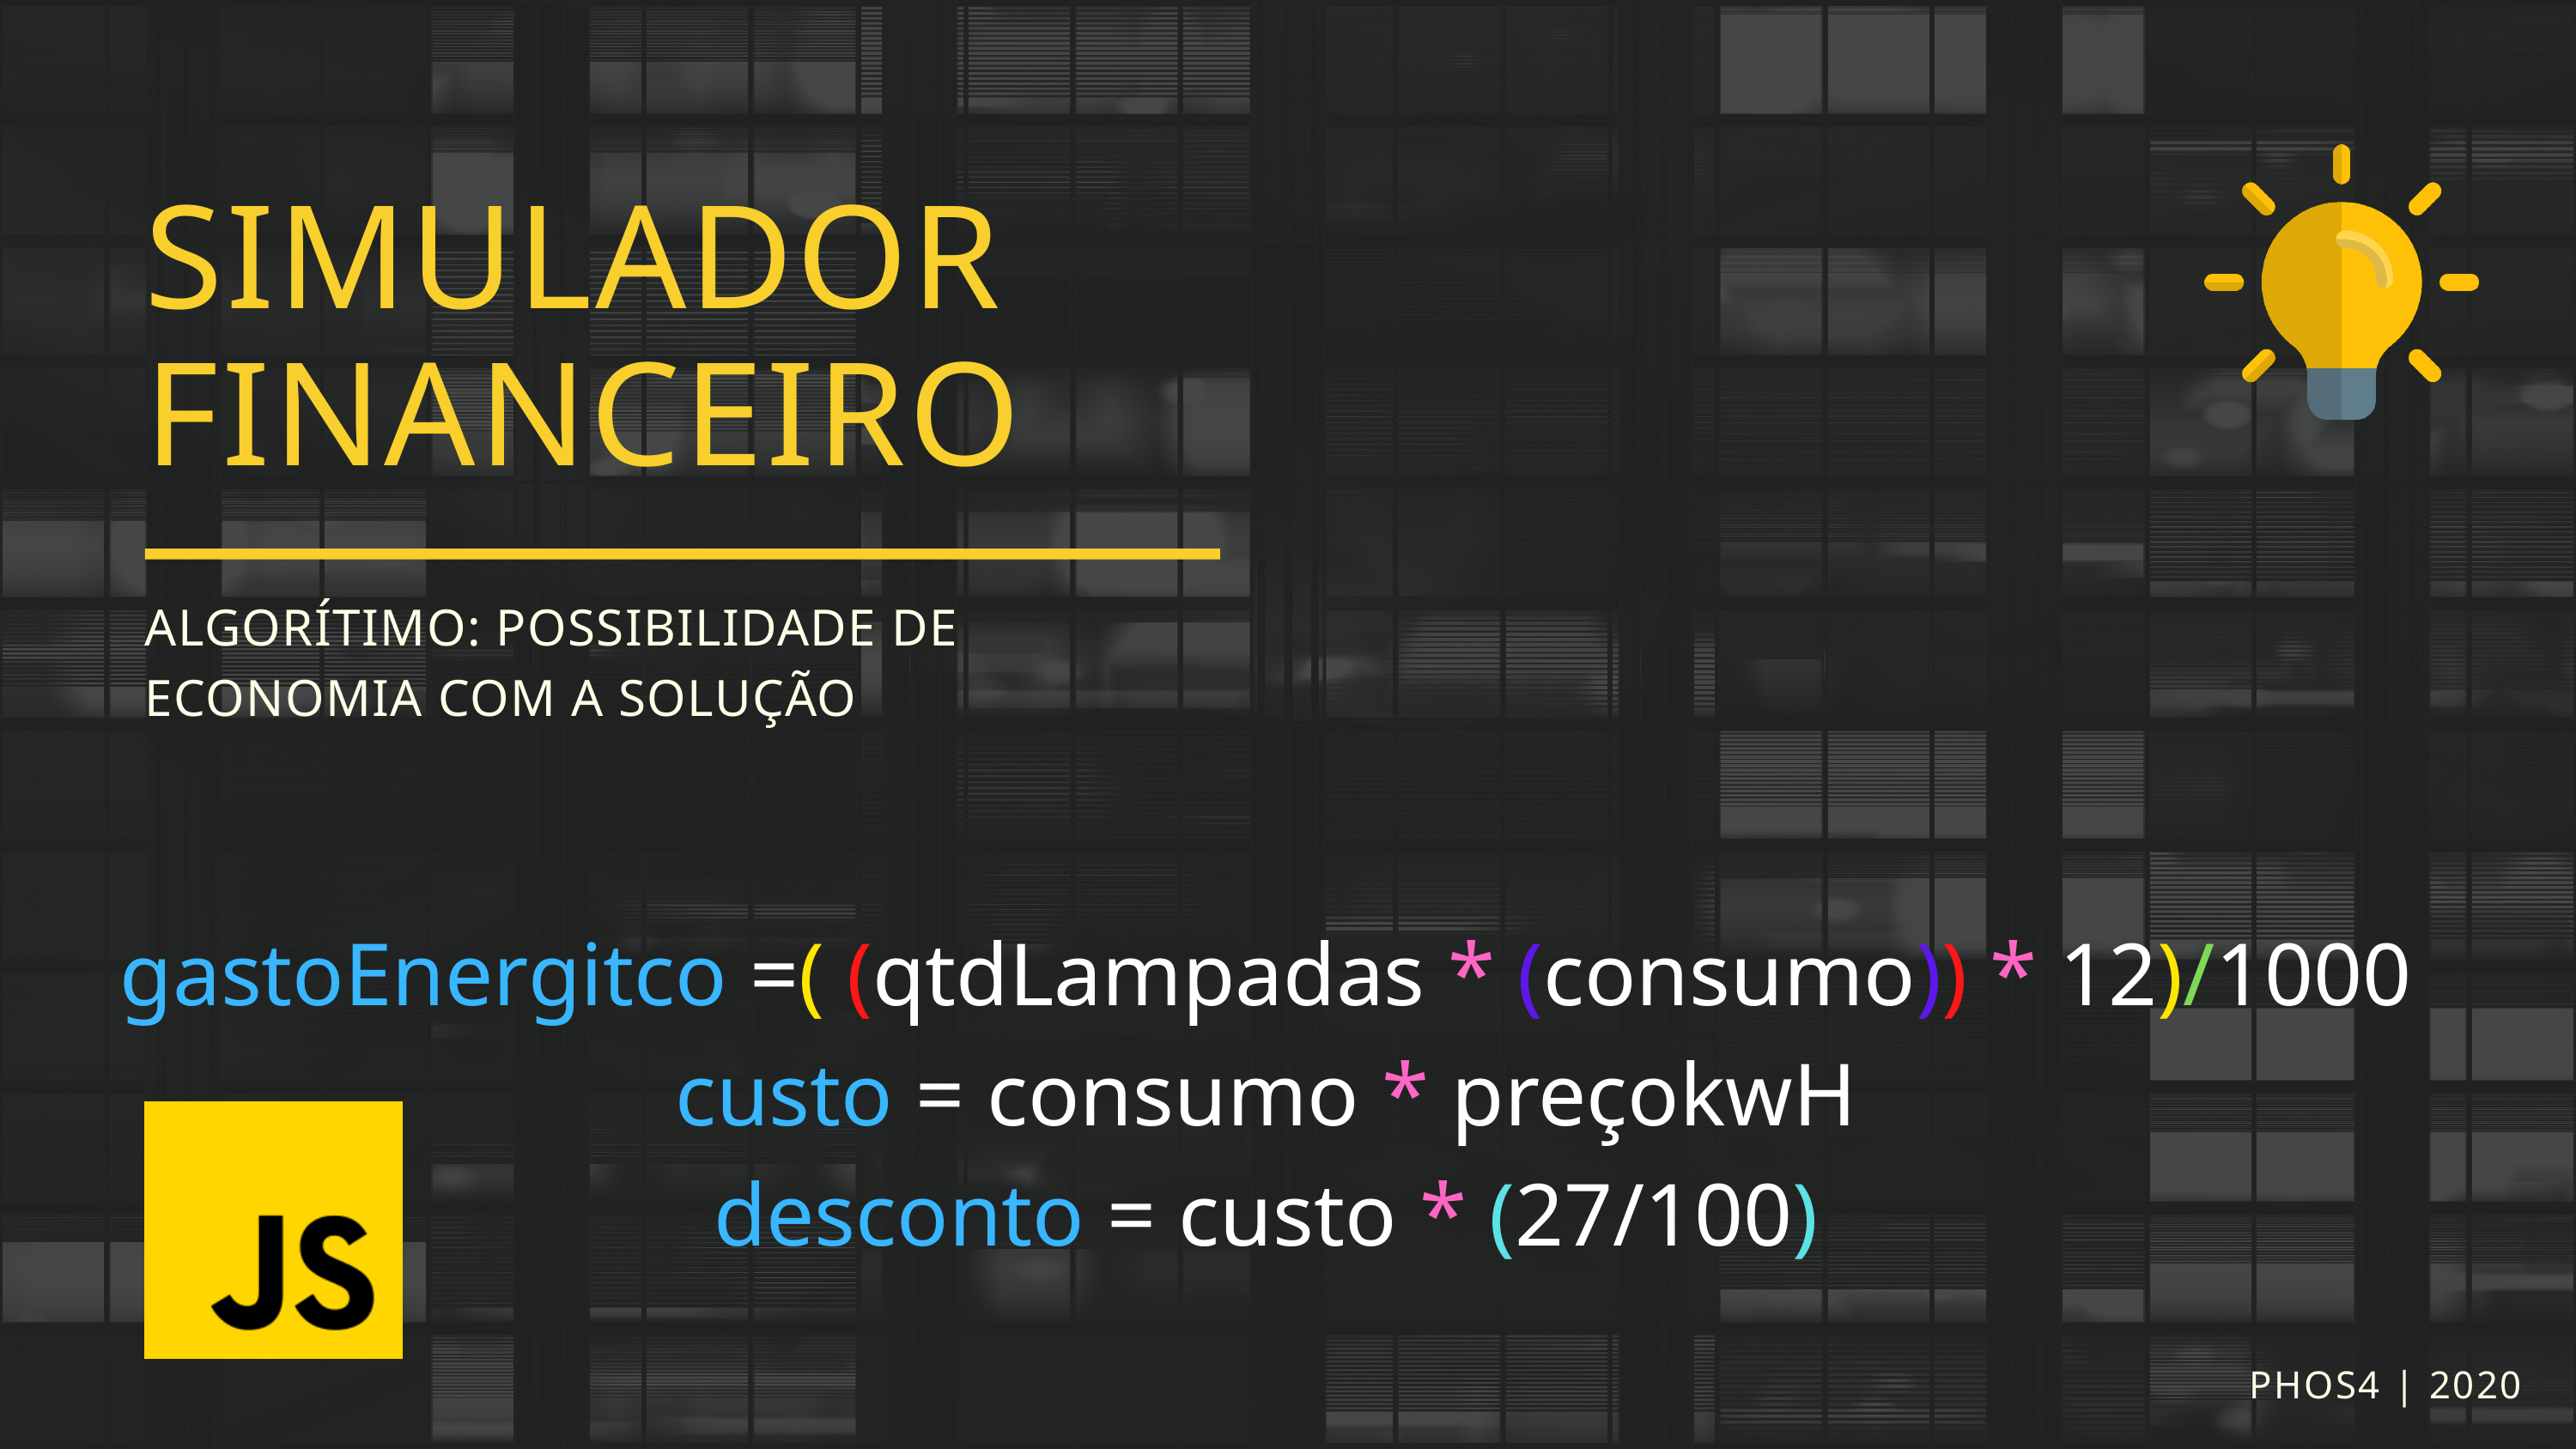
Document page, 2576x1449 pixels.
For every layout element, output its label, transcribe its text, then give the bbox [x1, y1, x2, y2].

text_box gastoEnergitco =( (qtdLampadas * (consumo)) * 12)/1000 custo = consumo * preçokwH desconto = custo * (27/100) [100, 902, 2432, 1264]
text_box SIMULADOR FINANCEIRO [144, 179, 1222, 495]
picture [0, 0, 2576, 1449]
text_box PHOS4 | 2020 [1681, 1353, 2523, 1407]
text_box ALGORÍTIMO: POSSIBILIDADE DE ECONOMIA COM A SOLUÇÃO [144, 585, 1217, 726]
text_box [144, 549, 1220, 560]
text_box [144, 54, 1222, 135]
text_box [406, 1264, 1024, 1272]
